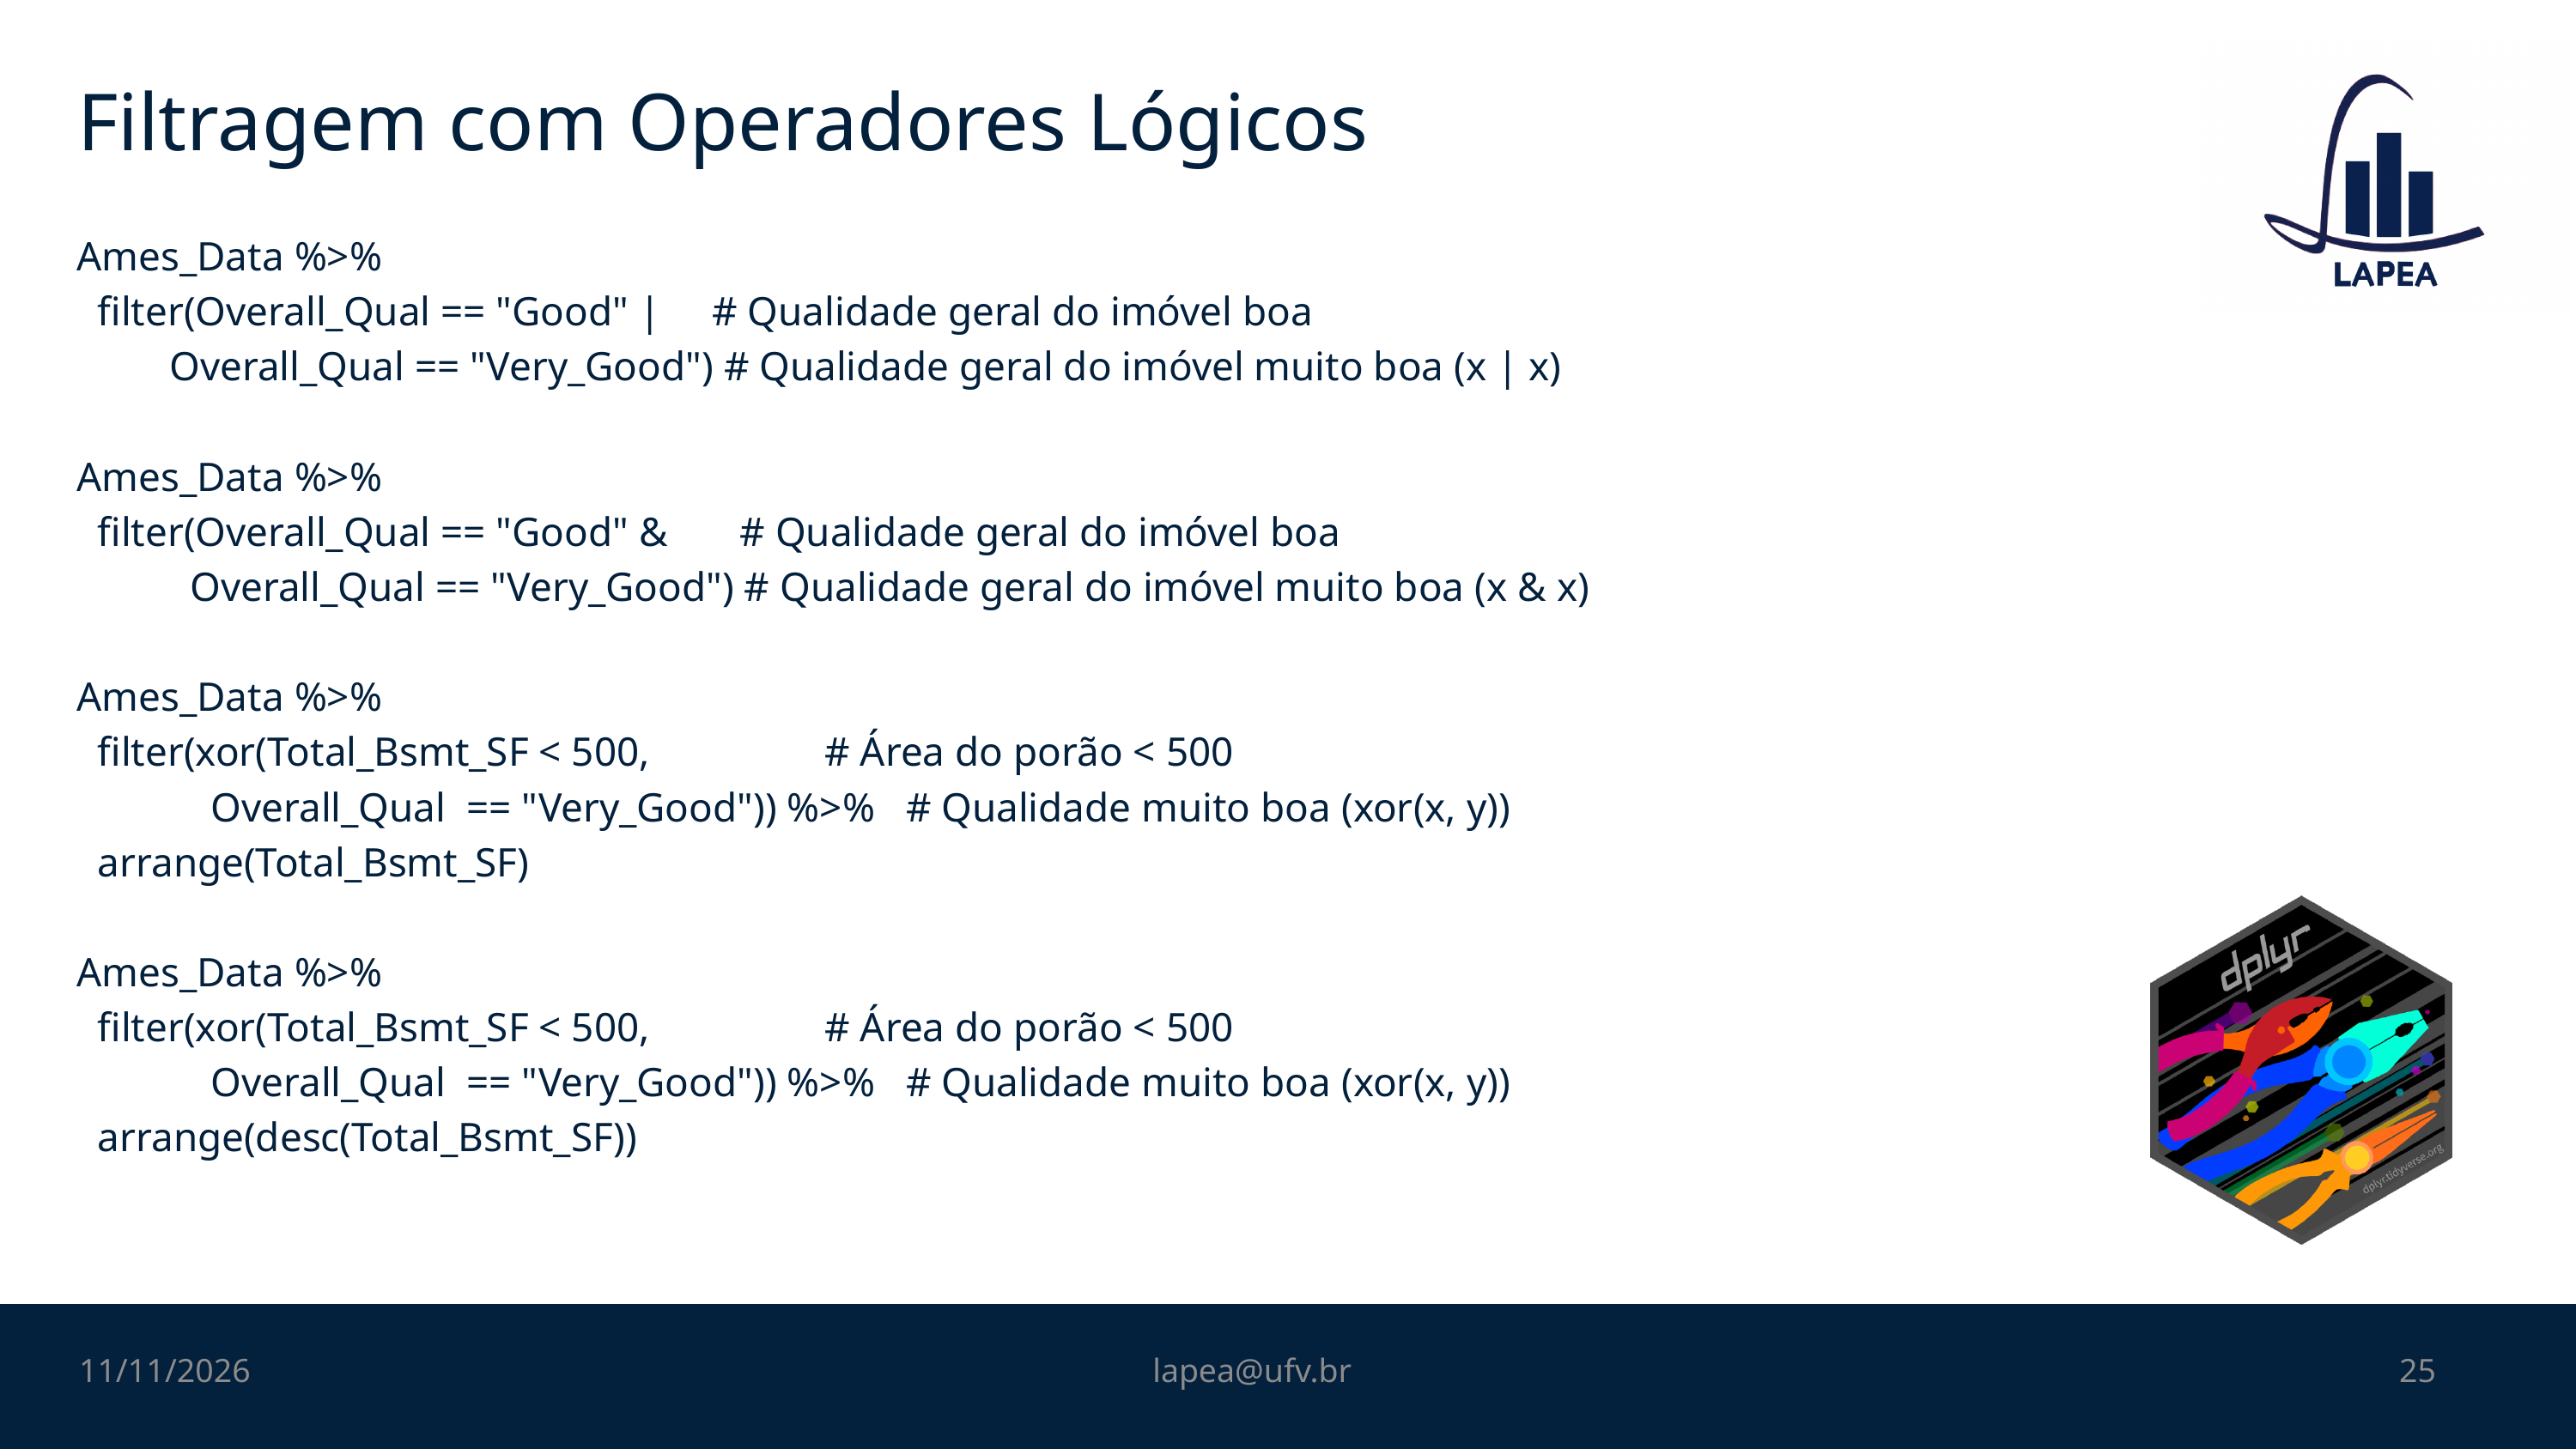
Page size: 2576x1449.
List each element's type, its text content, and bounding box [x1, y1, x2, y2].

picture [2150, 895, 2453, 1245]
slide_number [66, 1346, 368, 1398]
slide_number 25 [2148, 1346, 2450, 1398]
footer lapea@ufv.br [410, 1346, 2095, 1398]
title Filtragem com Operadores Lógicos [64, 39, 2190, 200]
picture [2200, 40, 2571, 318]
list Ames_Data %>% filter(Overall_Qual == "Good" | # Qualidade geral do imóvel boa Overall_Qual == "Very_Good") # Qualidade geral do imóvel muito boa (x | x) Ames_Data %>% filter(Overall_Qual == "Good" & # Qualidade geral do imóvel boa Overall_Qual == "Very_Good") # Qualidade geral do imóvel muito boa (x & x) Ames_Data %>% filter(xor(Total_Bsmt_SF < 500, # Área do porão < 500 Overall_Qual == "Very_Good")) %>% # Qualidade muito boa (xor(x, y)) arrange(Total_Bsmt_SF) Ames_Data %>% filter(xor(Total_Bsmt_SF < 500, # Área do porão < 500 Overall_Qual == "Very_Good")) %>% # Qualidade muito boa (xor(x, y)) arrange(desc(Total_Bsmt_SF)) [64, 225, 2190, 1279]
